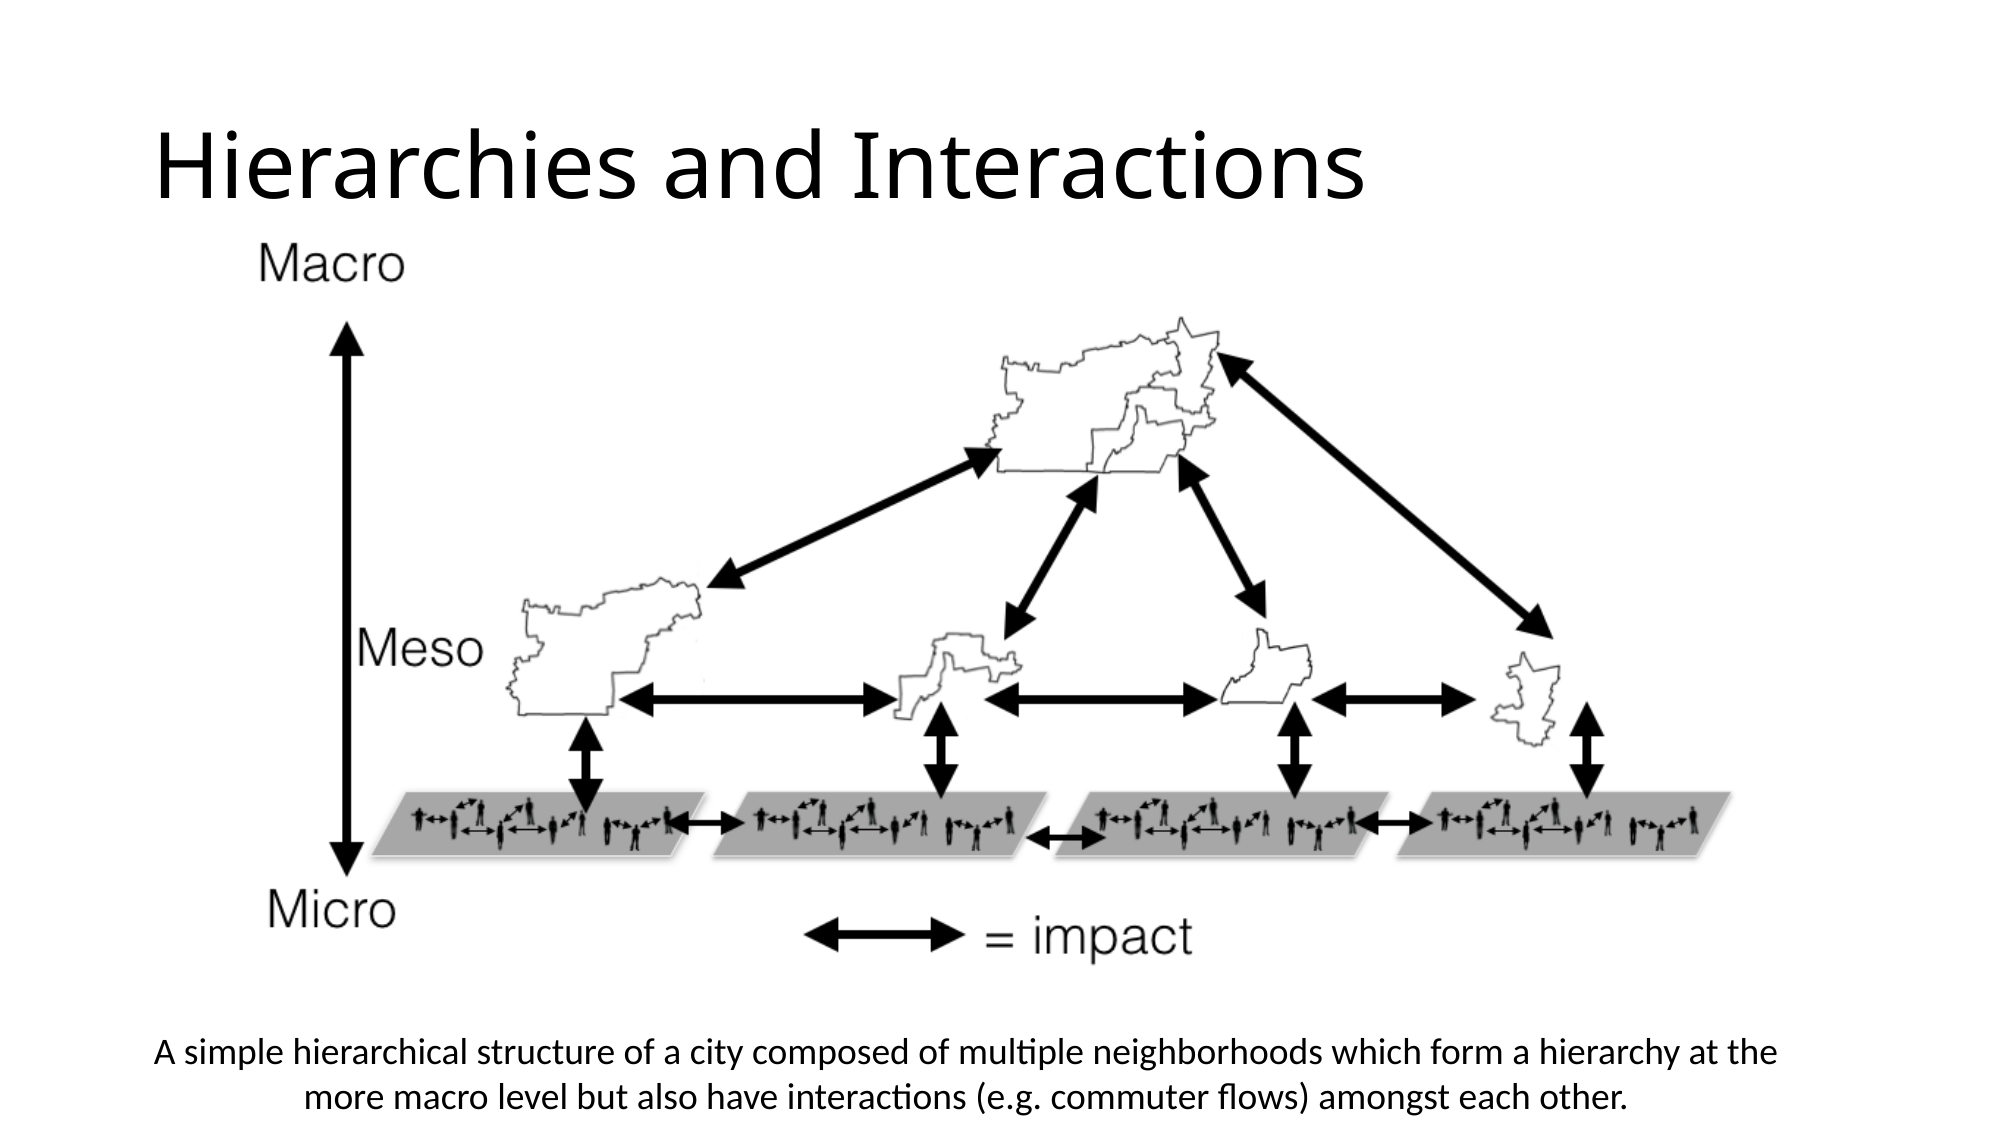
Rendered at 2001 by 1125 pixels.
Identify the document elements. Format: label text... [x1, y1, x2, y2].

text_box A simple hierarchical structure of a city composed of multiple neighborhoods which form a hierarchy at the more macro level but also have interactions (e.g. commuter flows) amongst each other. [104, 1019, 1829, 1125]
title Hierarchies and Interactions [137, 59, 1863, 278]
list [253, 227, 1747, 970]
